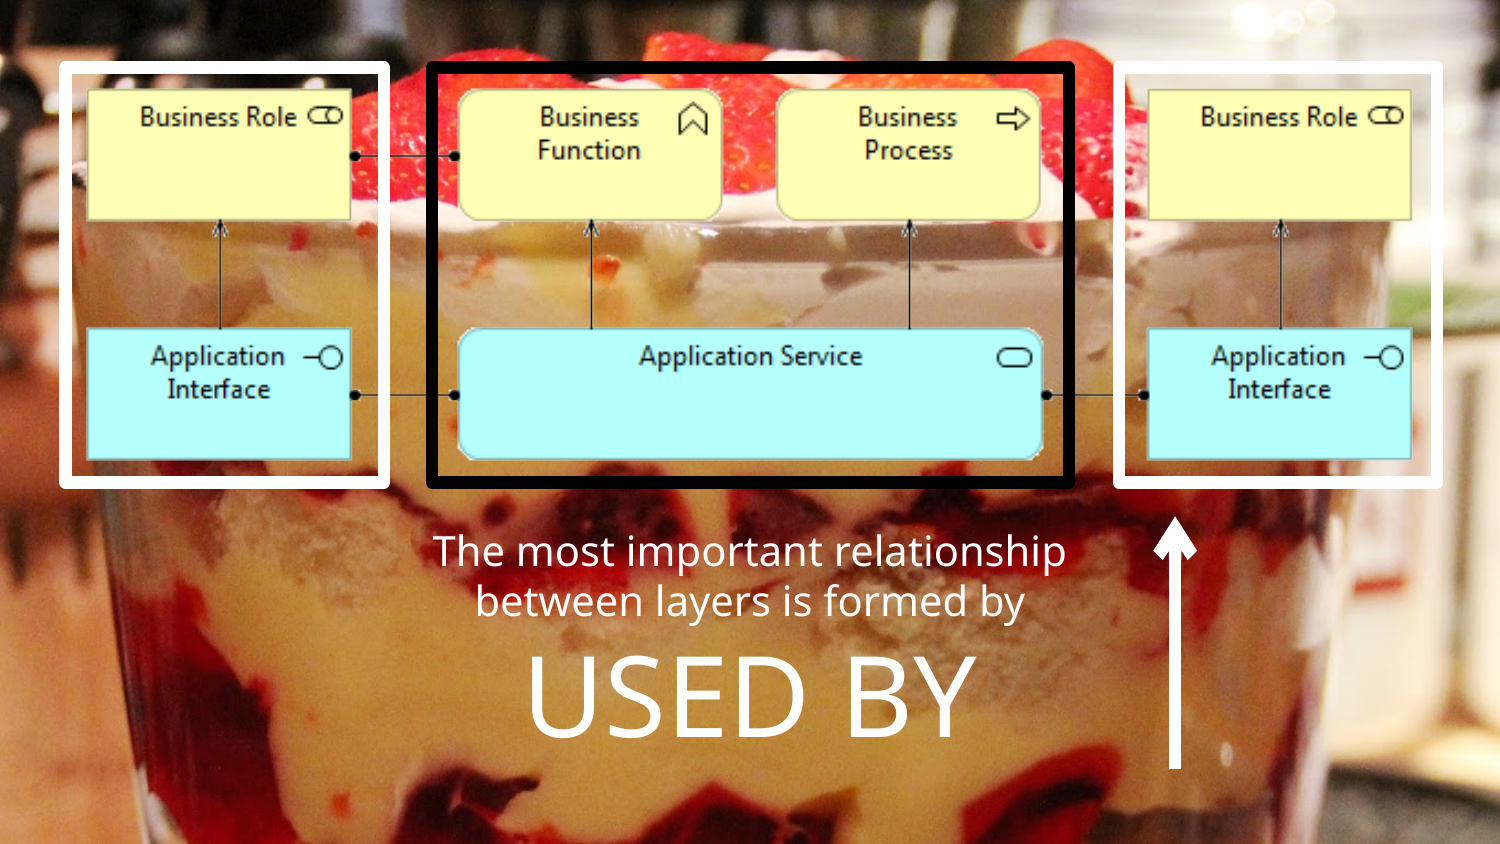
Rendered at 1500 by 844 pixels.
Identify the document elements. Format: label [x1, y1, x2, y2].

picture [0, 0, 1500, 844]
text_box [65, 67, 1438, 483]
